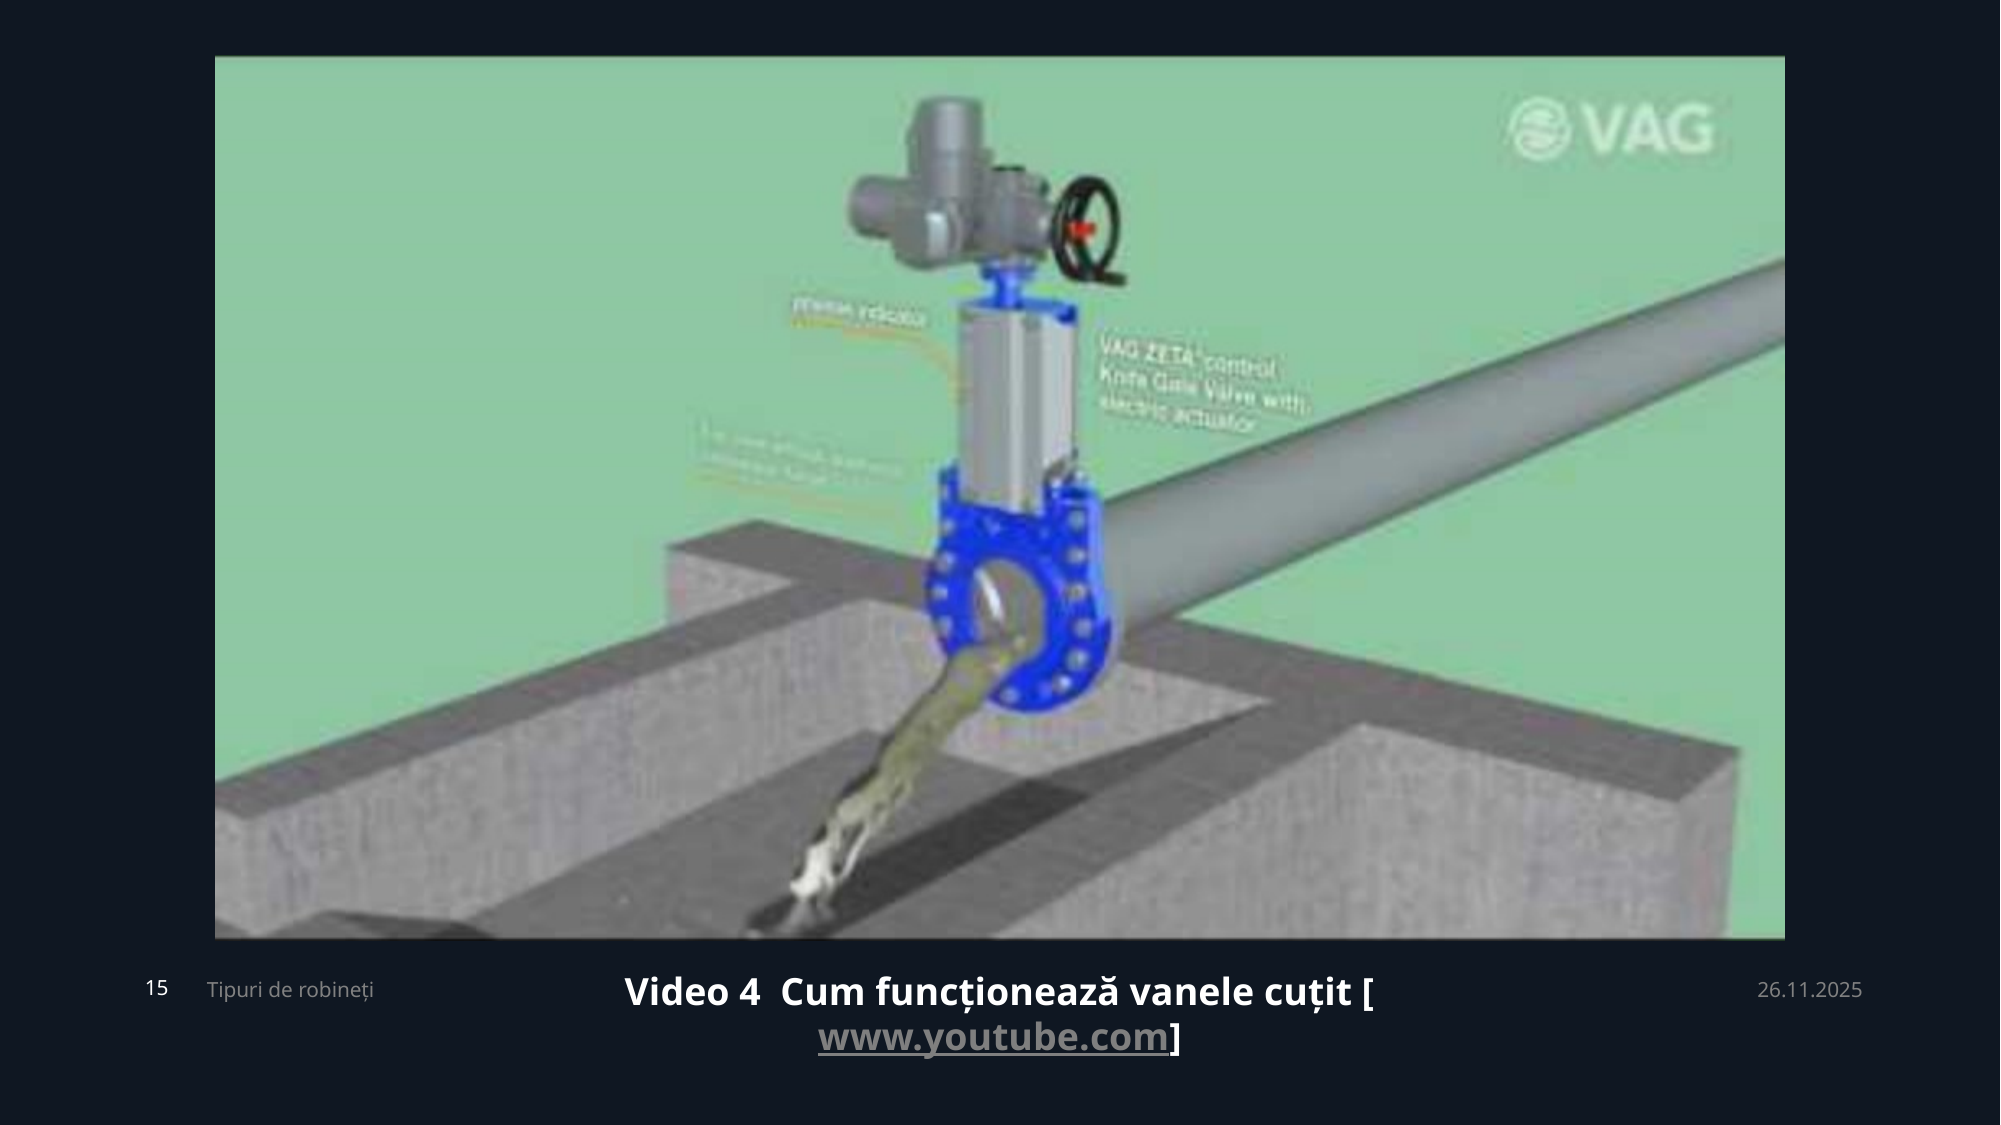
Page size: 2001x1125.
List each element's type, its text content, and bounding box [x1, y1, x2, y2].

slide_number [1643, 964, 1863, 1014]
footer Tipuri de robineți [191, 964, 529, 1014]
slide_number 15 [127, 964, 186, 1014]
text_box Video 4 Cum funcționează vanele cuțit [www.youtube.com] [534, 960, 1466, 1071]
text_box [214, 54, 1786, 942]
